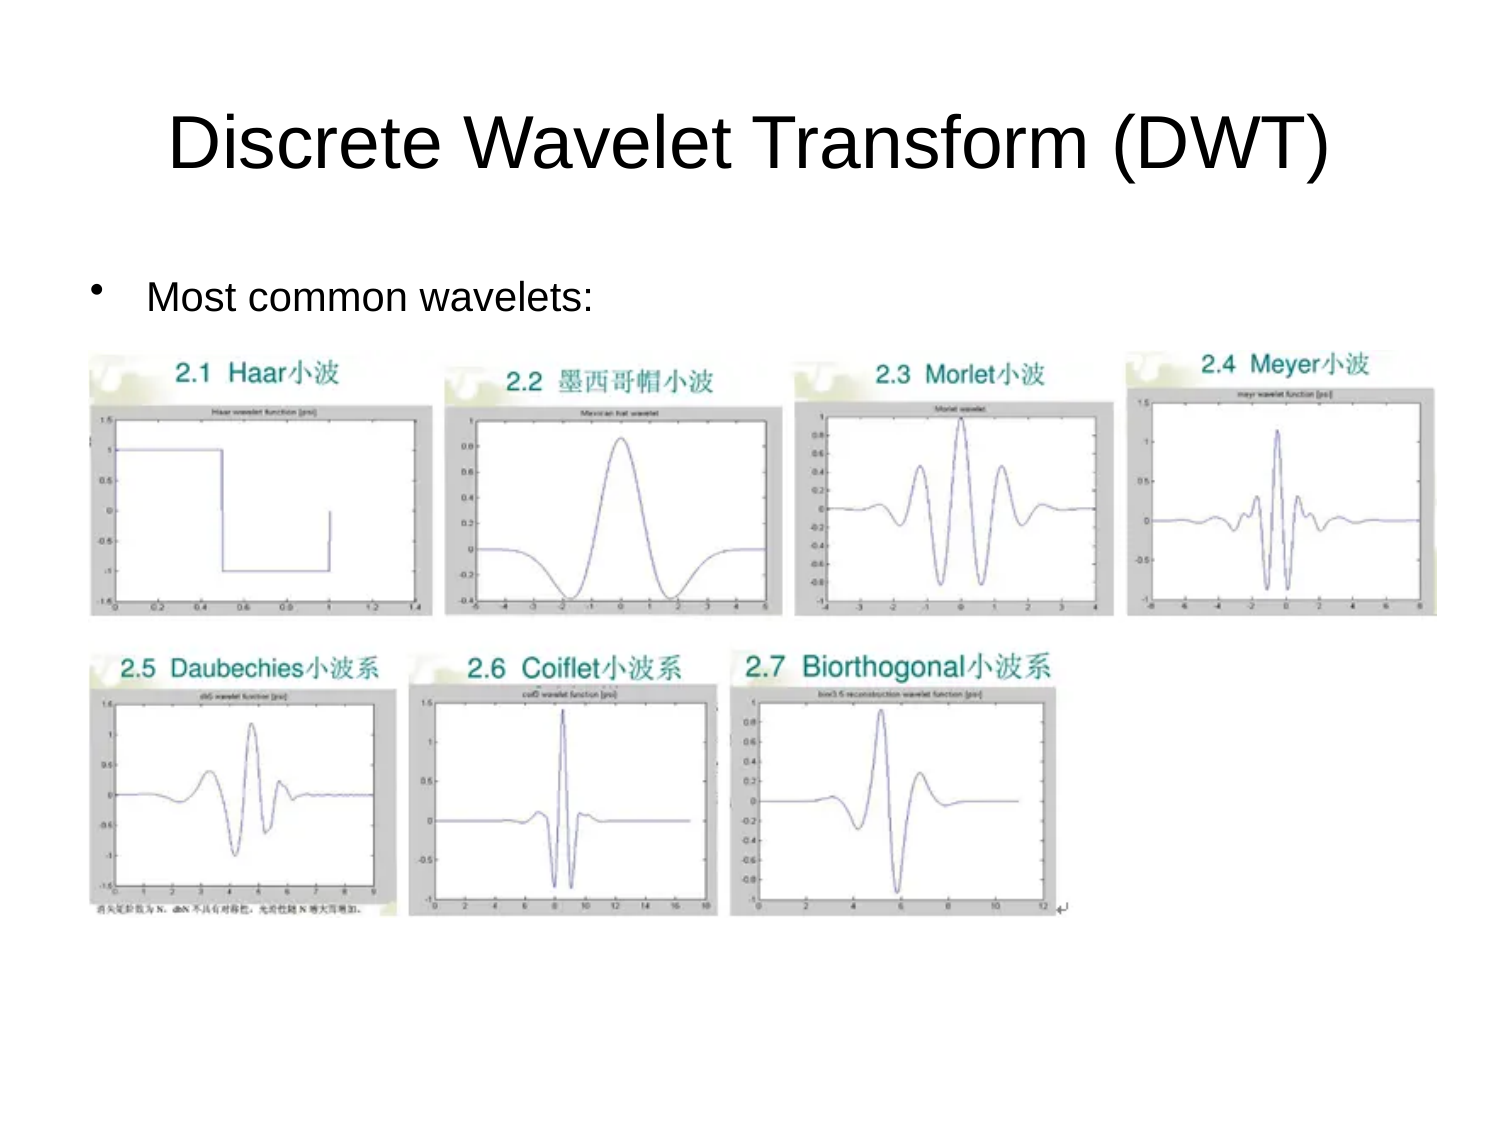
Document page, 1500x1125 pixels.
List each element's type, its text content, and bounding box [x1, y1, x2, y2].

title Discrete Wavelet Transform (DWT) [74, 44, 1426, 233]
picture [88, 350, 1437, 918]
list Most common wavelets: [74, 262, 1426, 1006]
